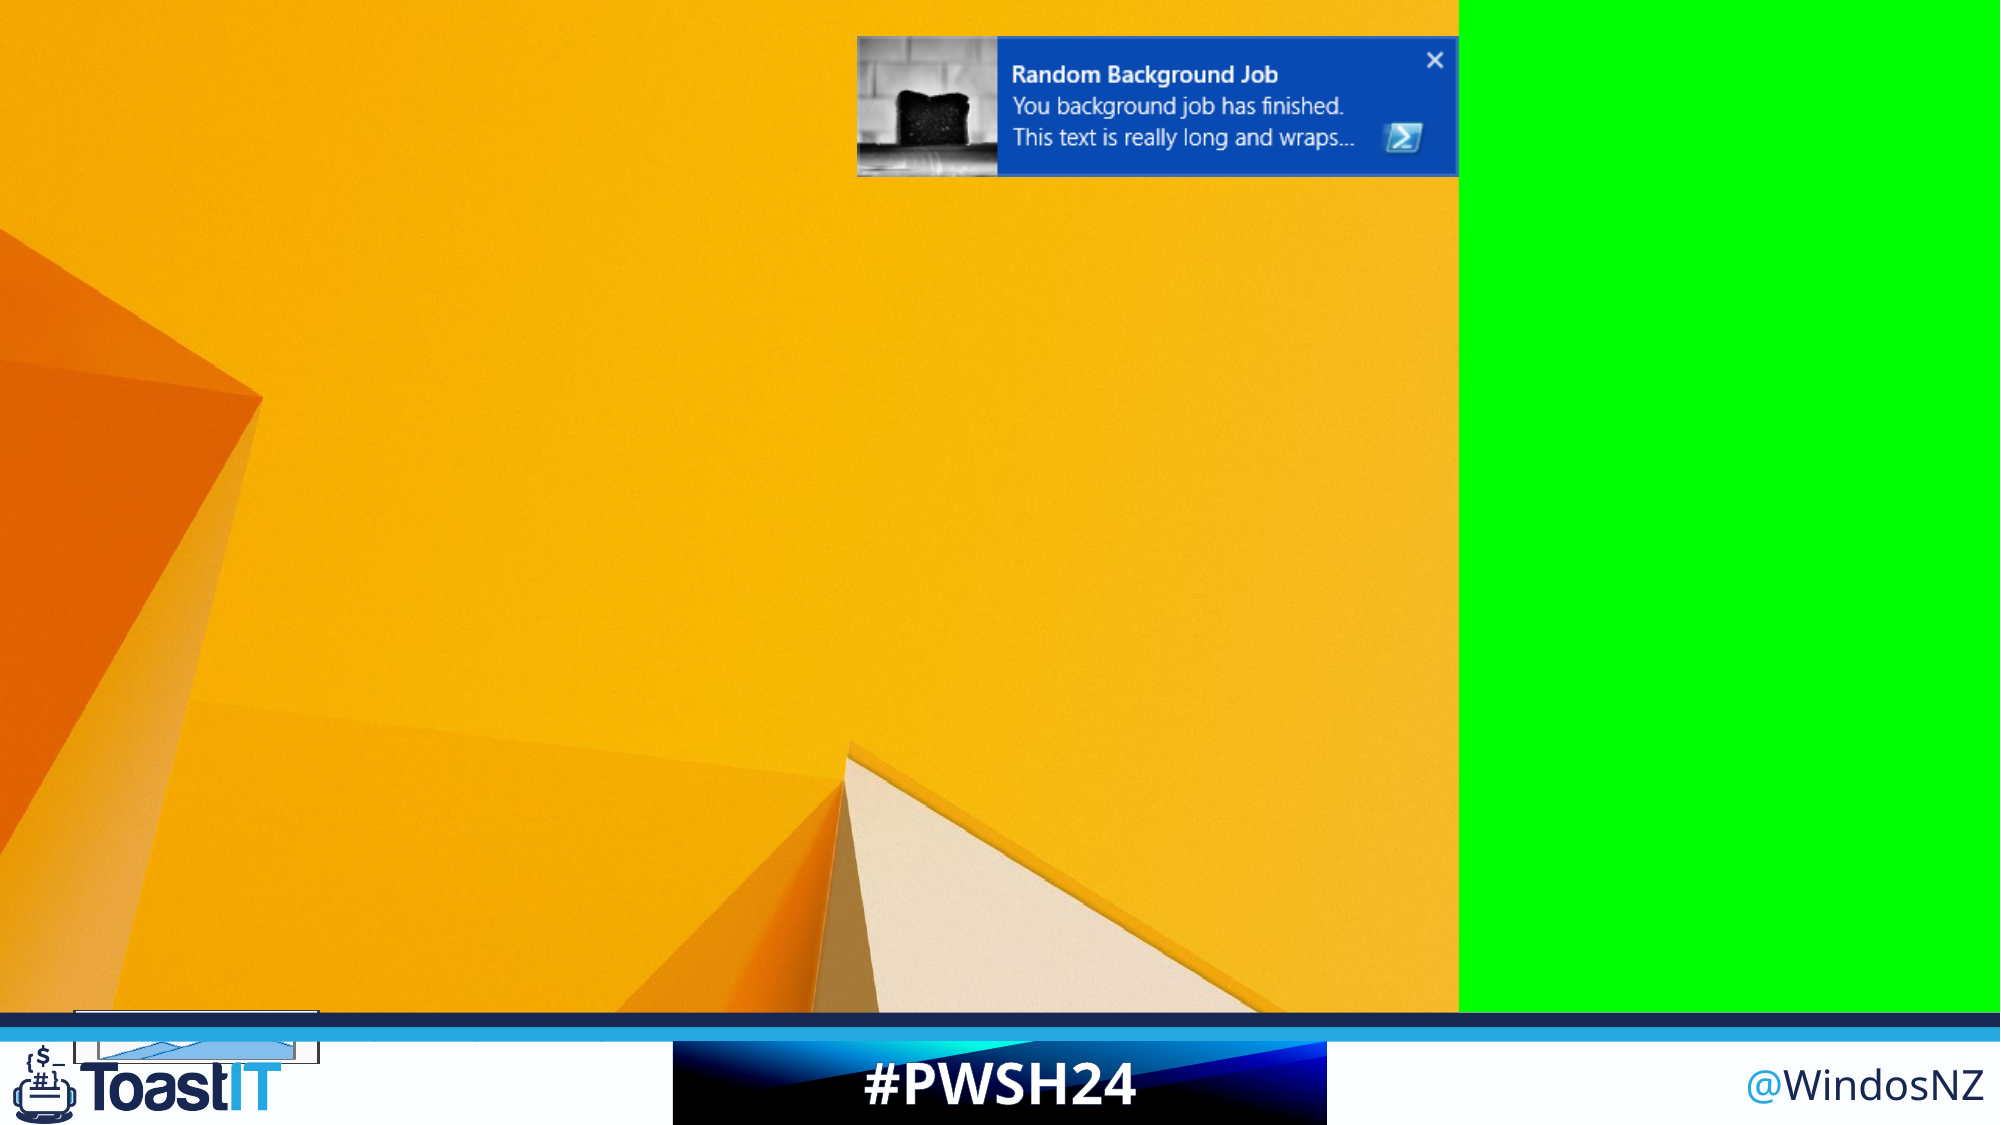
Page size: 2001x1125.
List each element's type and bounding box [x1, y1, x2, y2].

text_box [0, 1012, 2000, 1124]
text_box [1460, 0, 2000, 1012]
picture [0, 0, 1460, 1012]
picture [672, 1041, 1328, 1125]
